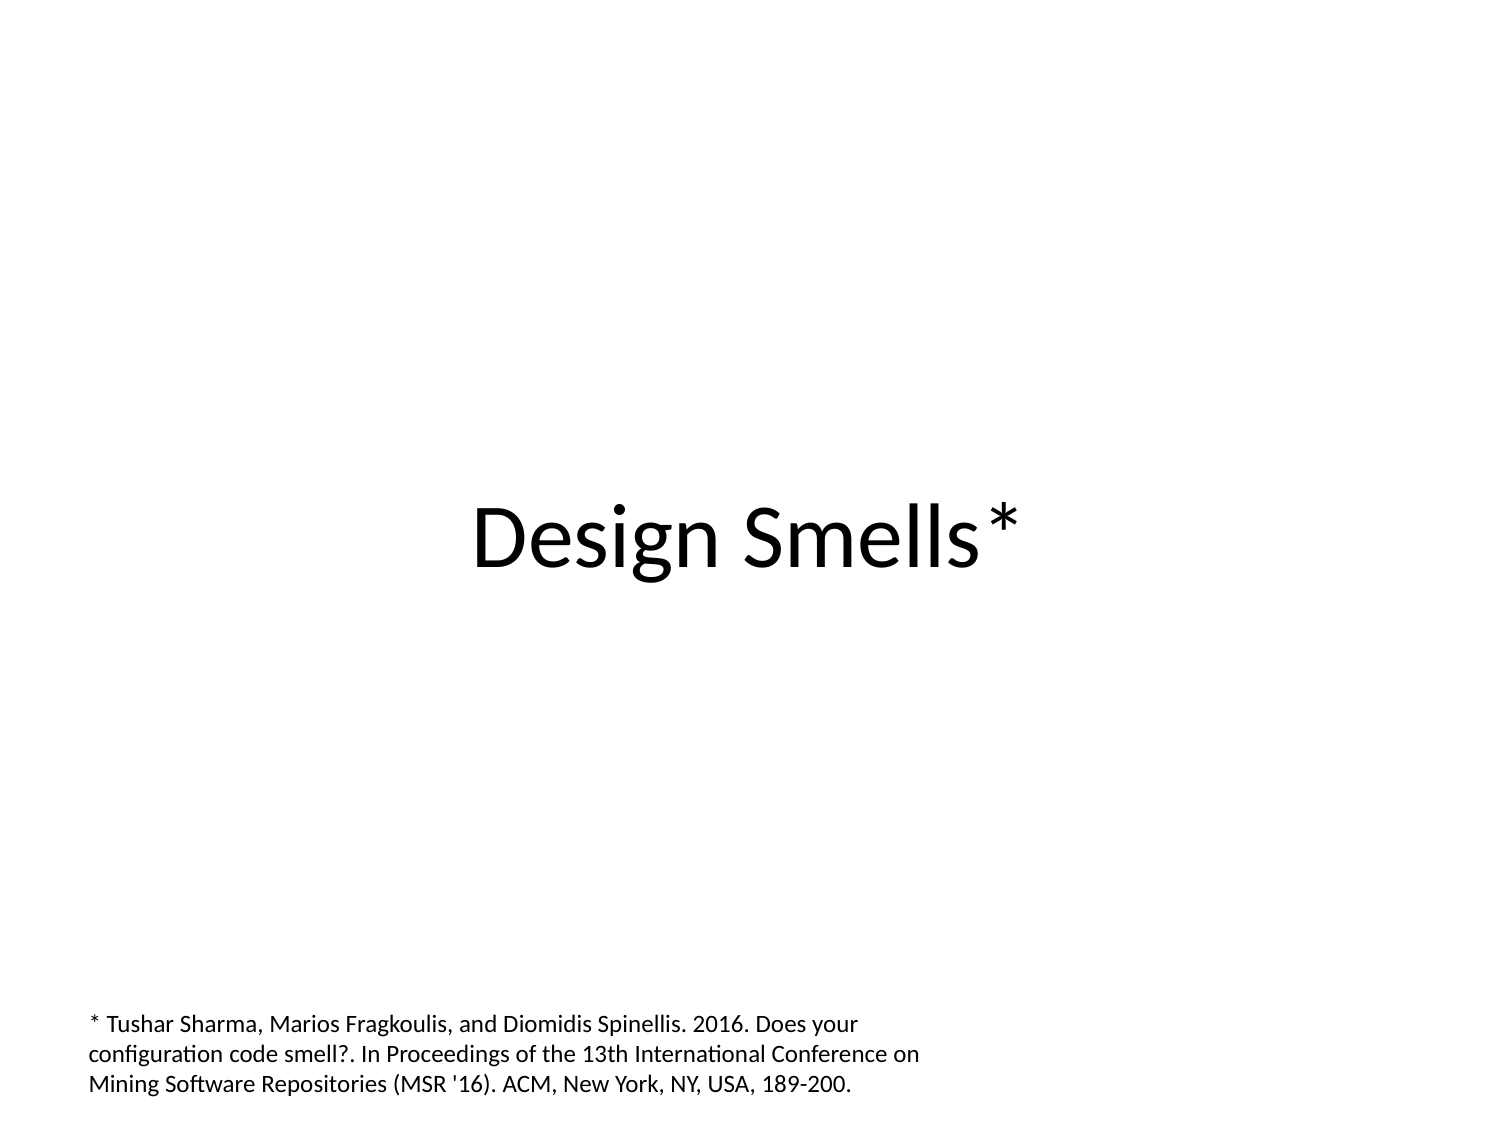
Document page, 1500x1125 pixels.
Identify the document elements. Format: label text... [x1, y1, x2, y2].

text_box * Tushar Sharma, Marios Fragkoulis, and Diomidis Spinellis. 2016. Does your configuration code smell?. In Proceedings of the 13th International Conference on Mining Software Repositories (MSR '16). ACM, New York, NY, USA, 189-200. [73, 999, 1313, 1105]
title Design Smells* [75, 437, 1425, 625]
